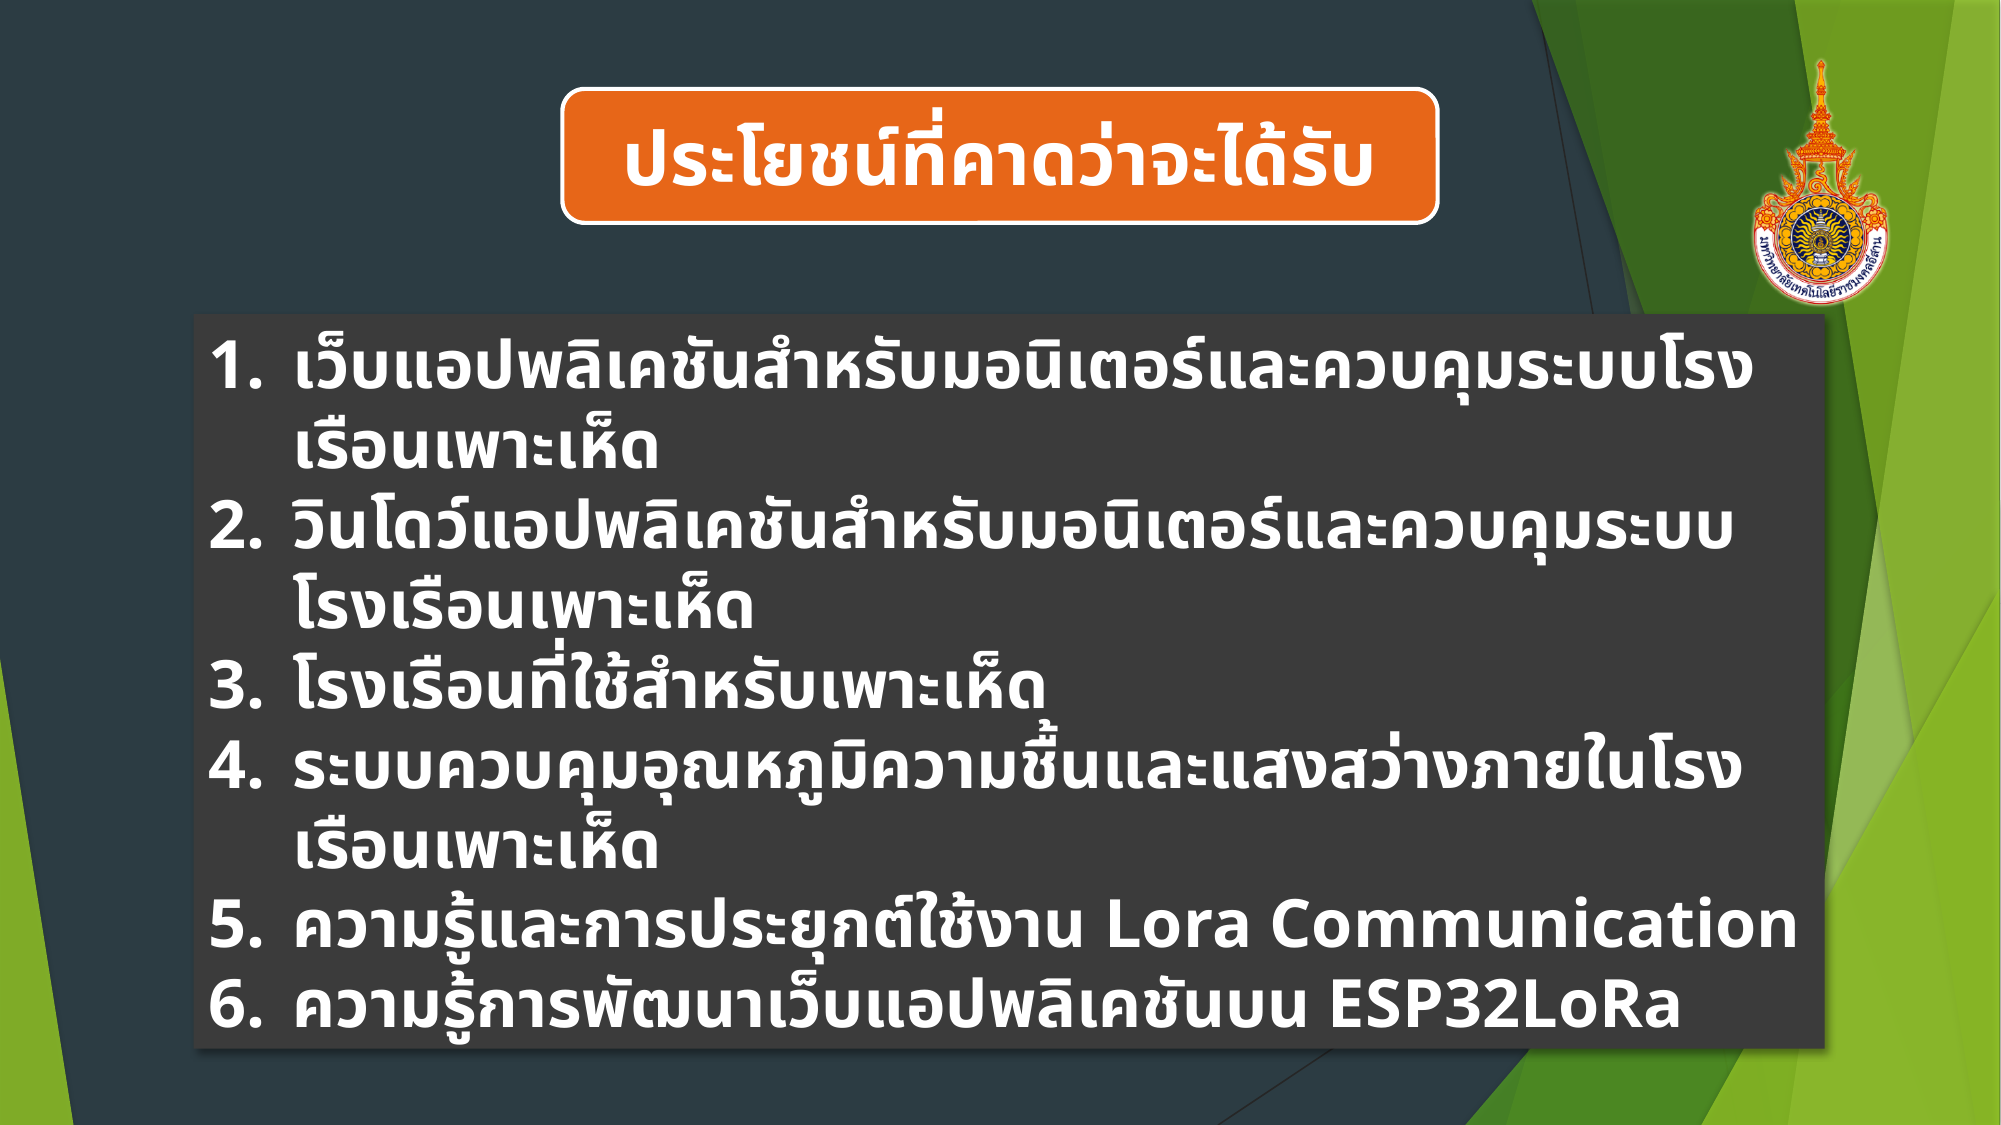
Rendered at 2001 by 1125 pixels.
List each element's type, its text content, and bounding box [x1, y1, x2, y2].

picture [1748, 47, 1892, 315]
text_box ประโยชน์ที่คาดว่าจะได้รับ [560, 86, 1440, 225]
text_box เว็บแอปพลิเคชันสำหรับมอนิเตอร์และควบคุมระบบโรงเรือนเพาะเห็ด วินโดว์แอปพลิเคชันสำหรับมอนิเตอร์และควบคุมระบบโรงเรือนเพาะเห็ด โรงเรือนที่ใช้สำหรับเพาะเห็ด ระบบควบคุมอุณหภูมิความชื้นและแสงสว่างภายในโรงเรือนเพาะเห็ด ความรู้และการประยุกต์ใช้งาน Lora Communication ความรู้การพัฒนาเว็บแอปพลิเคชันบน ESP32LoRa [193, 314, 1825, 1049]
